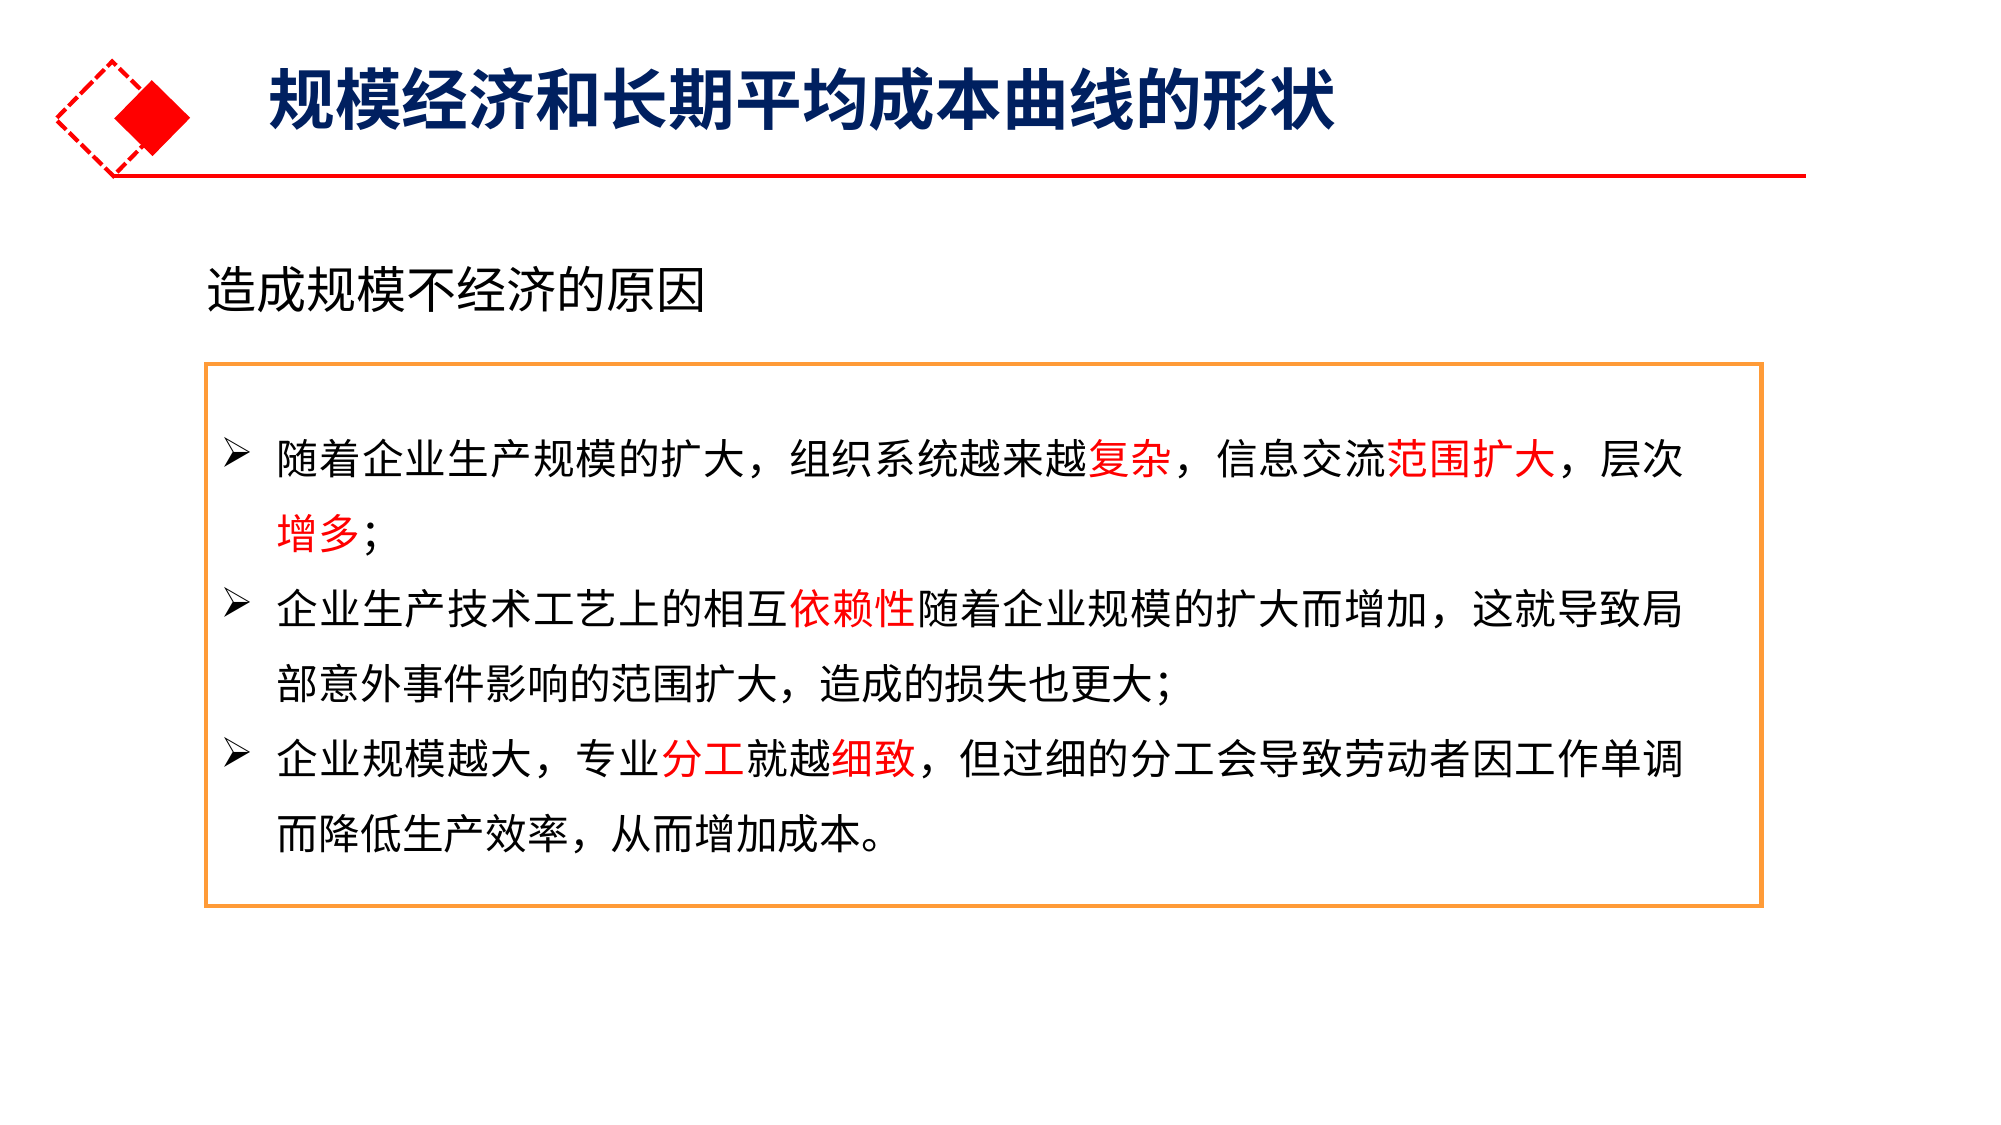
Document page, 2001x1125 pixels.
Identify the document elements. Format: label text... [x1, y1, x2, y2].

text_box 规模经济和长期平均成本曲线的形状 [253, 59, 1979, 207]
text_box 造成规模不经济的原因 [191, 251, 722, 326]
text_box [205, 363, 1762, 907]
text_box [54, 61, 143, 178]
text_box [114, 80, 191, 157]
